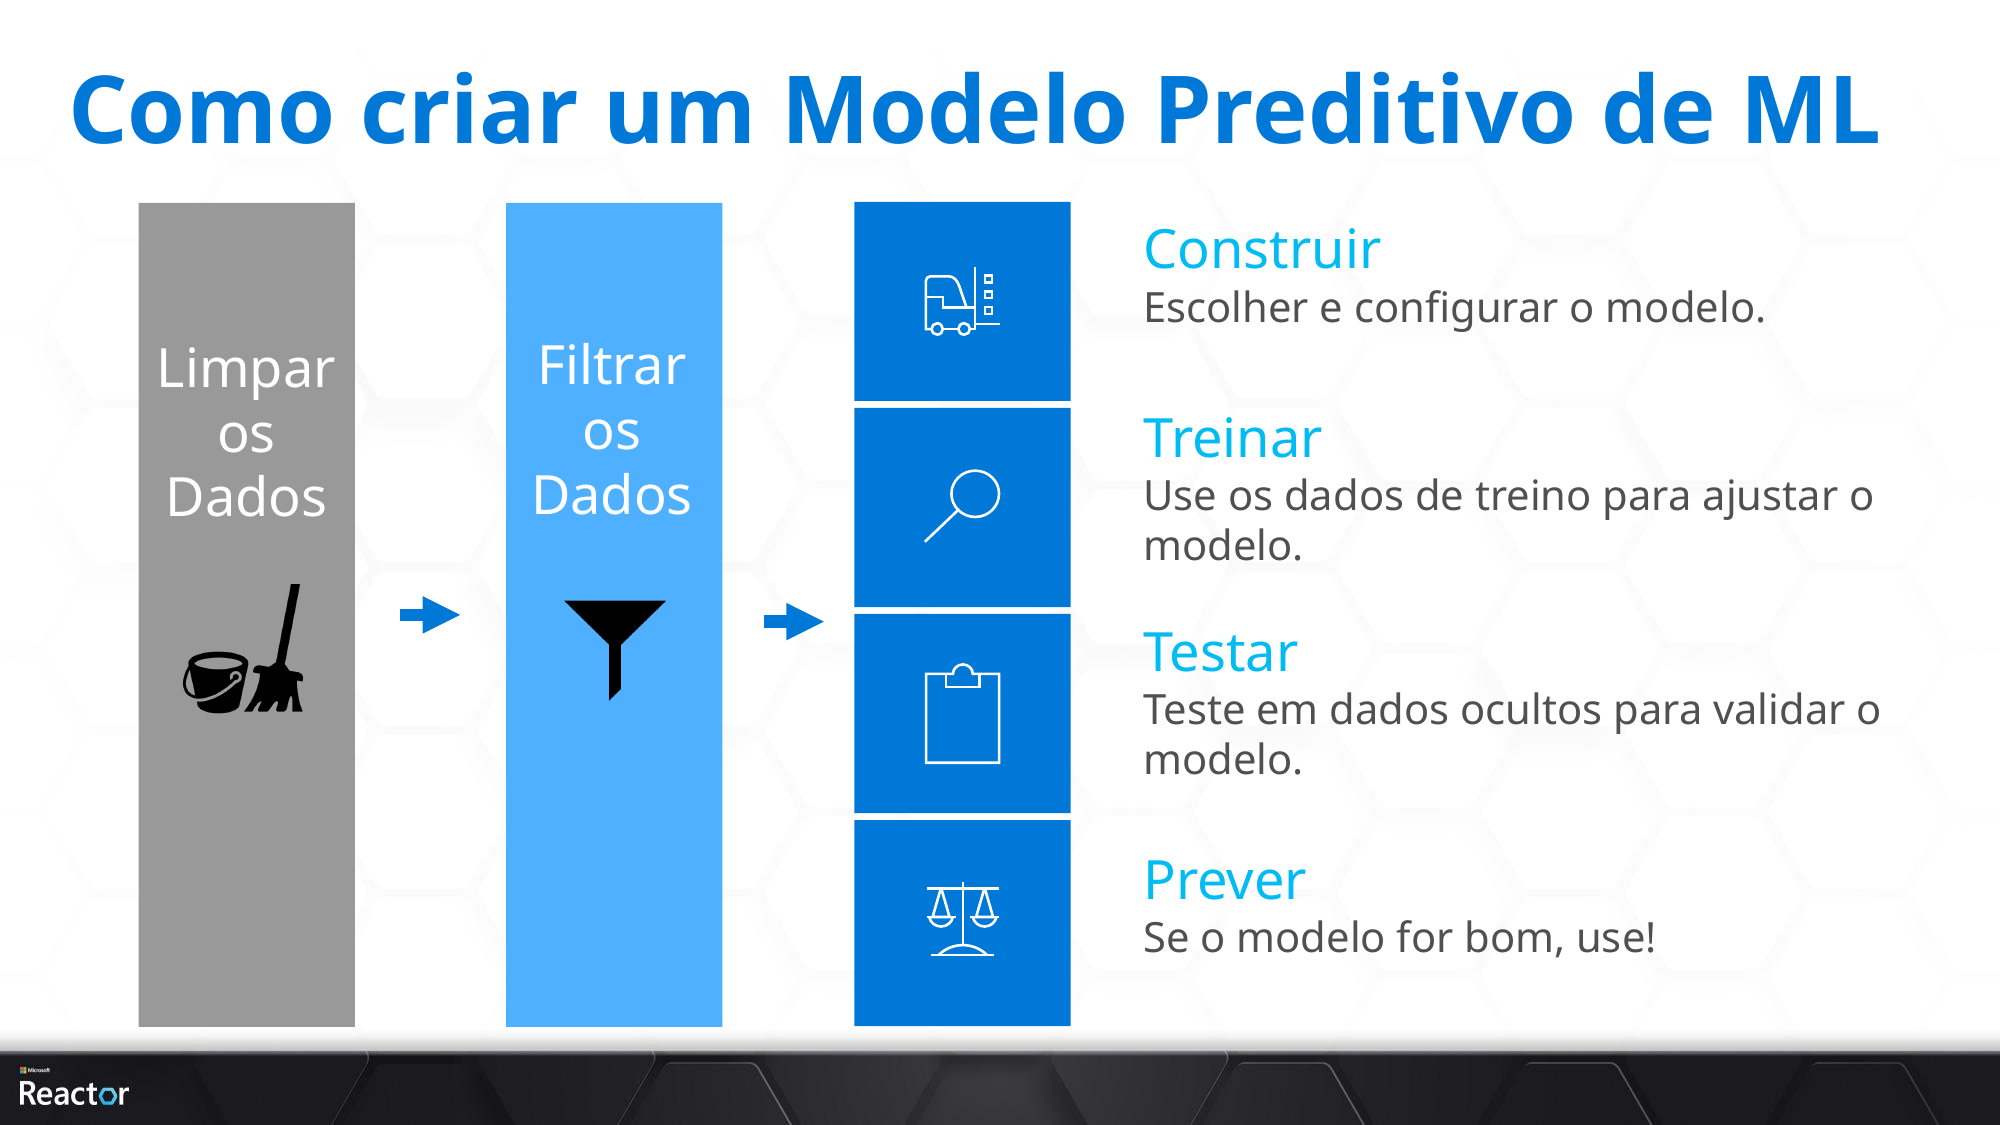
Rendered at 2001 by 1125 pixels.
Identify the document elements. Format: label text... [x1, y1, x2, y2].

text_box Testar Teste em dados ocultos para validar o modelo. [1114, 597, 1976, 796]
text_box Prever Se o modelo for bom, use! [1114, 796, 1976, 1018]
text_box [138, 201, 1071, 1028]
text_box Construir Escolher e configurar o modelo. [1114, 169, 1976, 383]
picture [0, 0, 2000, 1125]
title Como criar um Modelo Preditivo de ML [44, 47, 1957, 168]
text_box Treinar Use os dados de treino para ajustar o modelo. [1114, 383, 1976, 597]
